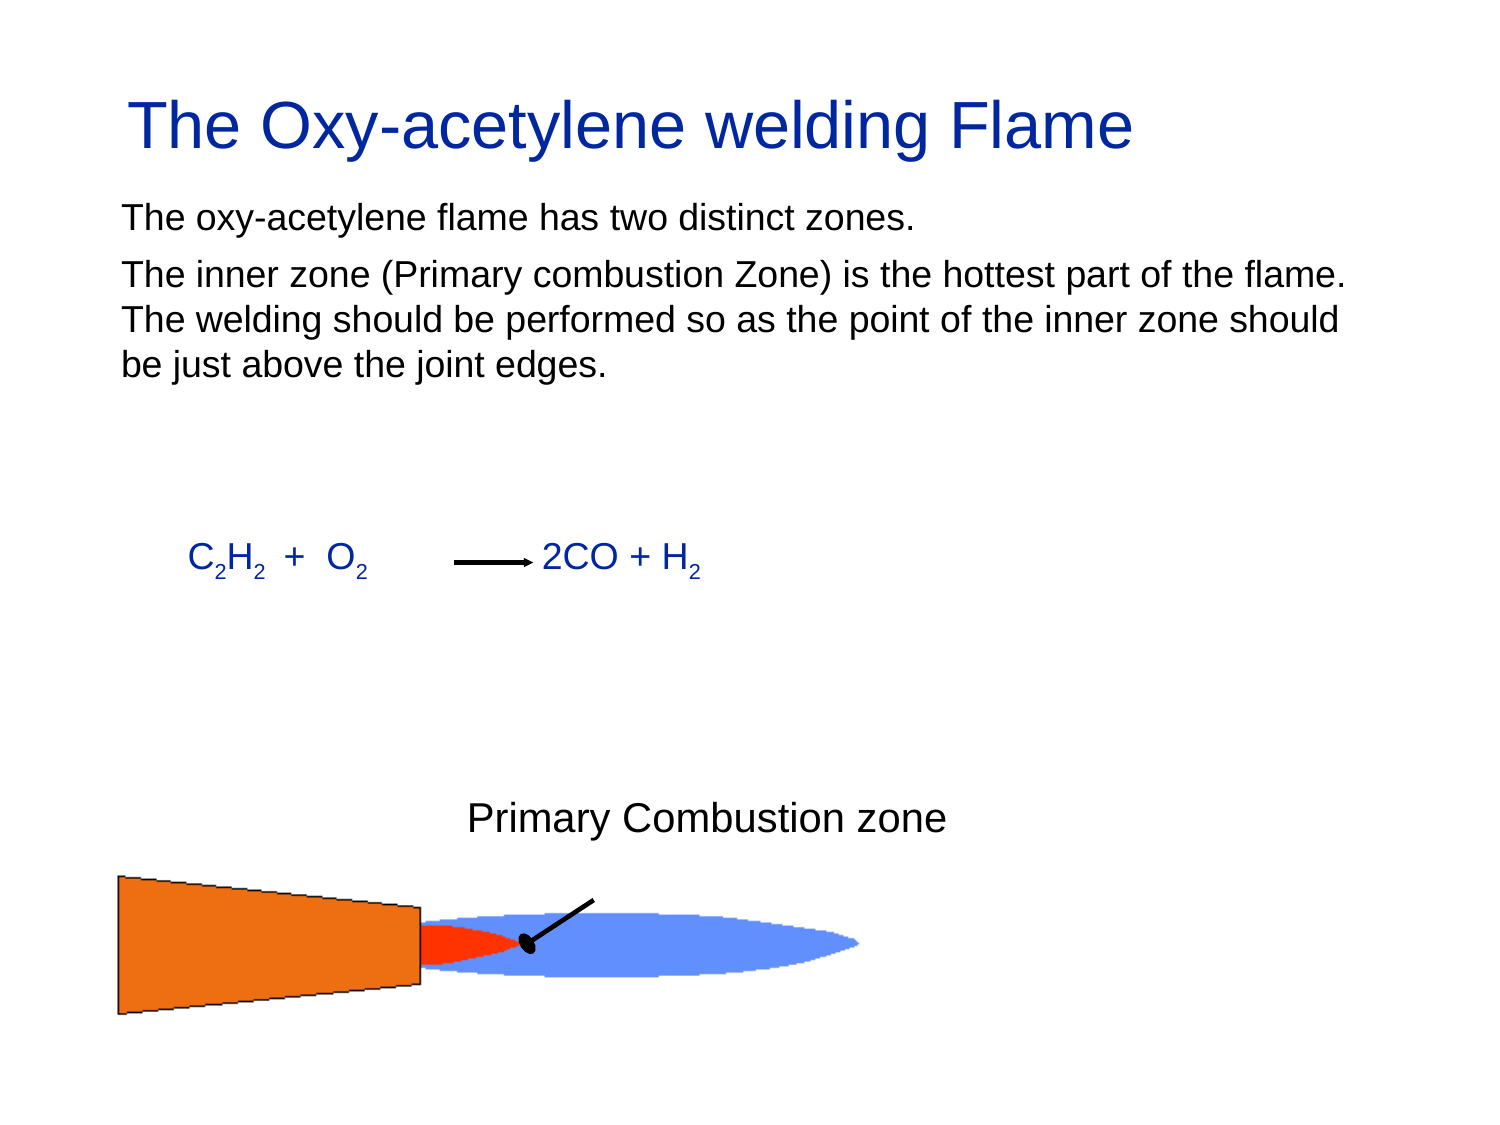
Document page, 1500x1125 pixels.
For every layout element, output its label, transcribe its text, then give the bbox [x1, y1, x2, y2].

text_box The oxy-acetylene flame has two distinct zones. The inner zone (Primary combustion Zone) is the hottest part of the flame. The welding should be performed so as the point of the inner zone should be just above the joint edges. [106, 185, 1384, 393]
text_box C2H2 + O2 2CO + H2 [172, 524, 1340, 591]
text_box The Oxy-acetylene welding Flame [112, 74, 1388, 170]
text_box Primary Combustion zone [374, 783, 1041, 849]
picture [110, 868, 869, 1030]
text_box [454, 558, 534, 567]
